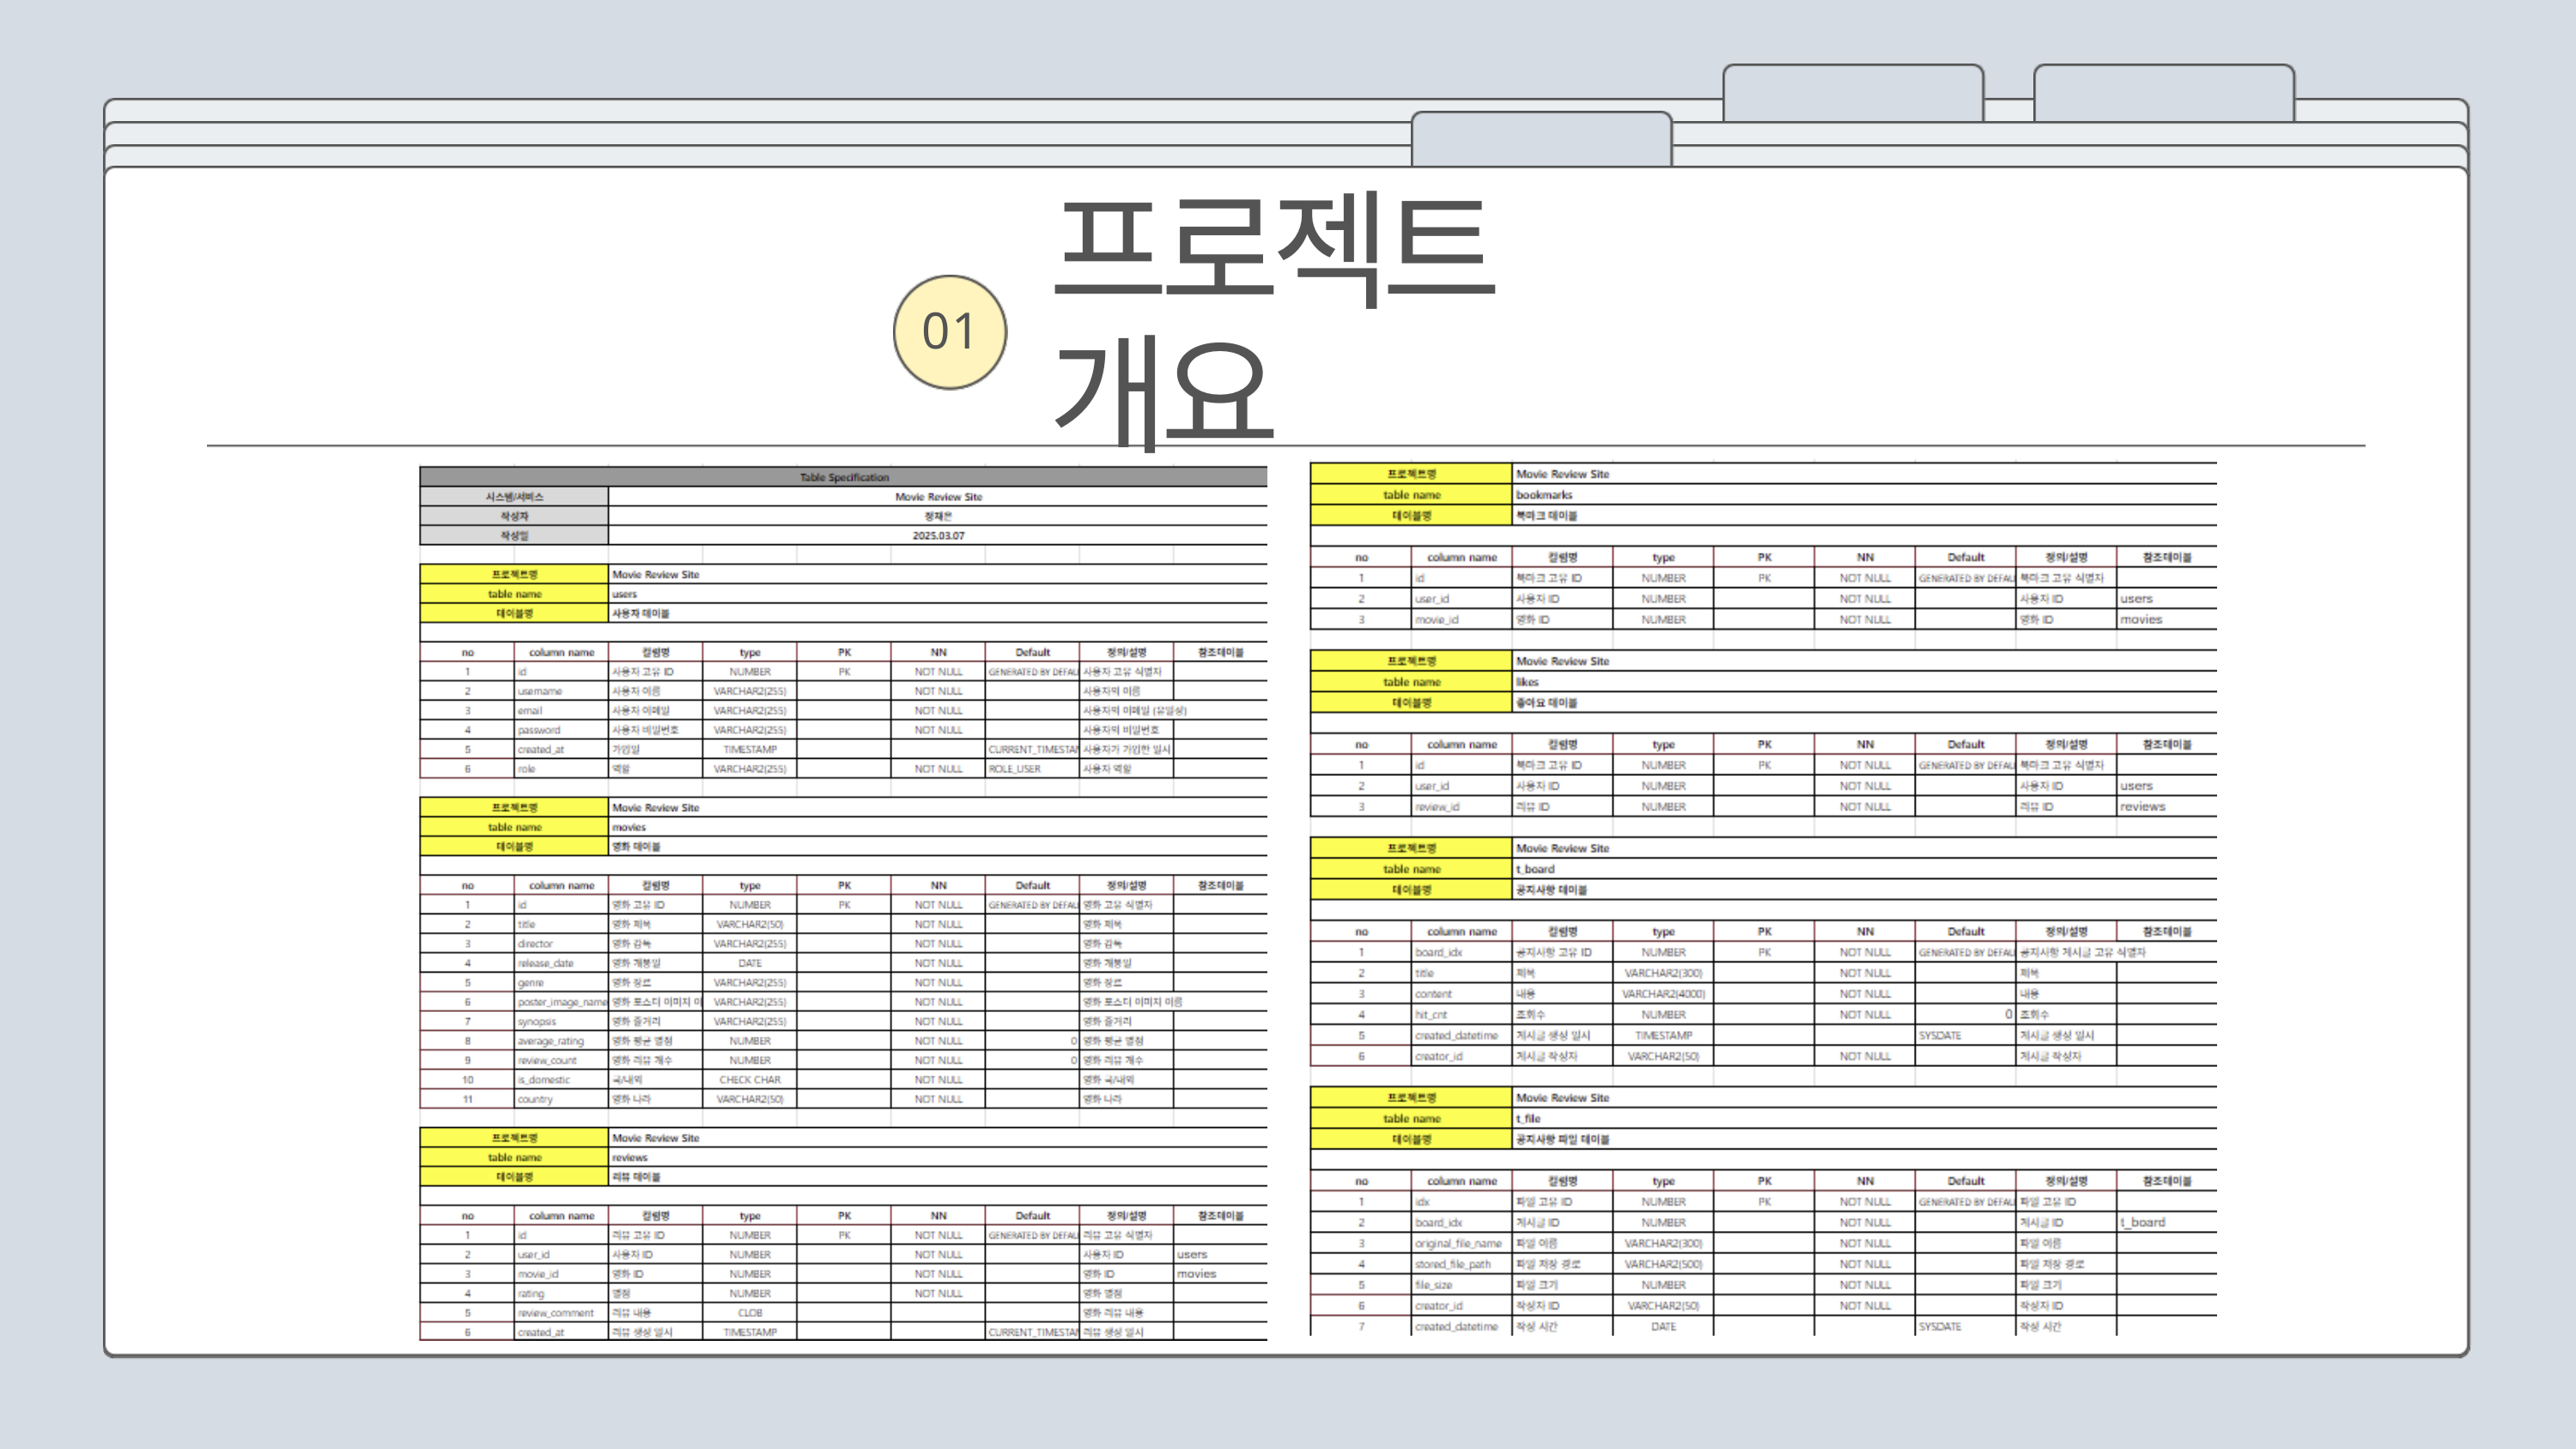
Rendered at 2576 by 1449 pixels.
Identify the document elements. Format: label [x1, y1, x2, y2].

text_box [893, 237, 1704, 419]
picture [103, 64, 2471, 1360]
